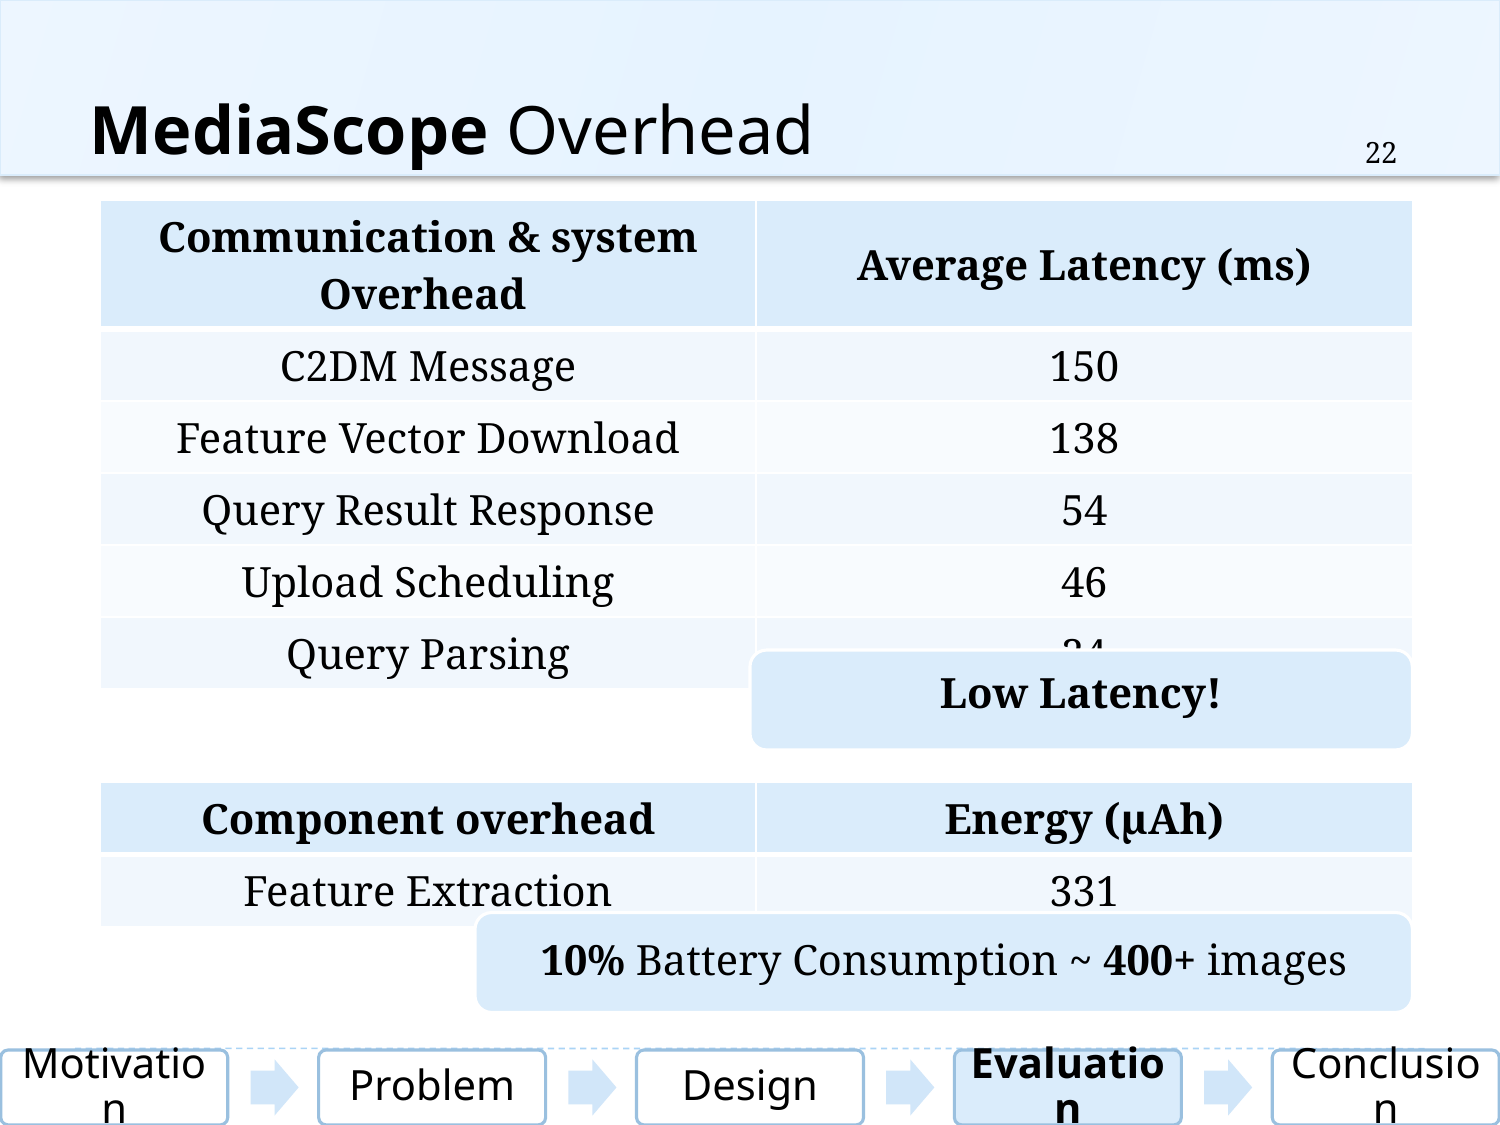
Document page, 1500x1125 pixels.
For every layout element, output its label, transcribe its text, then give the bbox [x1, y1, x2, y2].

table_cell C2DM Message [101, 332, 755, 400]
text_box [474, 912, 1413, 1013]
table_header Energy (µAh) [757, 783, 1412, 852]
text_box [749, 646, 1413, 751]
table_cell Feature Vector Download [101, 402, 755, 472]
table_header Communication & system Overhead [101, 201, 755, 326]
table_cell Query Result Response [101, 474, 755, 544]
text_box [0, 1049, 1500, 1125]
table_cell Upload Scheduling [101, 546, 755, 616]
table_cell Feature Extraction [101, 857, 755, 926]
table_cell 138 [757, 402, 1412, 472]
table_cell 54 [757, 474, 1412, 544]
table_cell 46 [757, 546, 1412, 616]
table_cell 24 [757, 618, 1412, 646]
table_cell 331 [757, 857, 1412, 912]
table_header Average Latency (ms) [757, 201, 1412, 326]
table_cell 150 [757, 332, 1412, 400]
table_header Component overhead [101, 783, 755, 852]
table_cell Query Parsing [101, 618, 755, 688]
title MediaScope Overhead [75, 50, 1425, 175]
slide_number 22 [1350, 127, 1500, 188]
